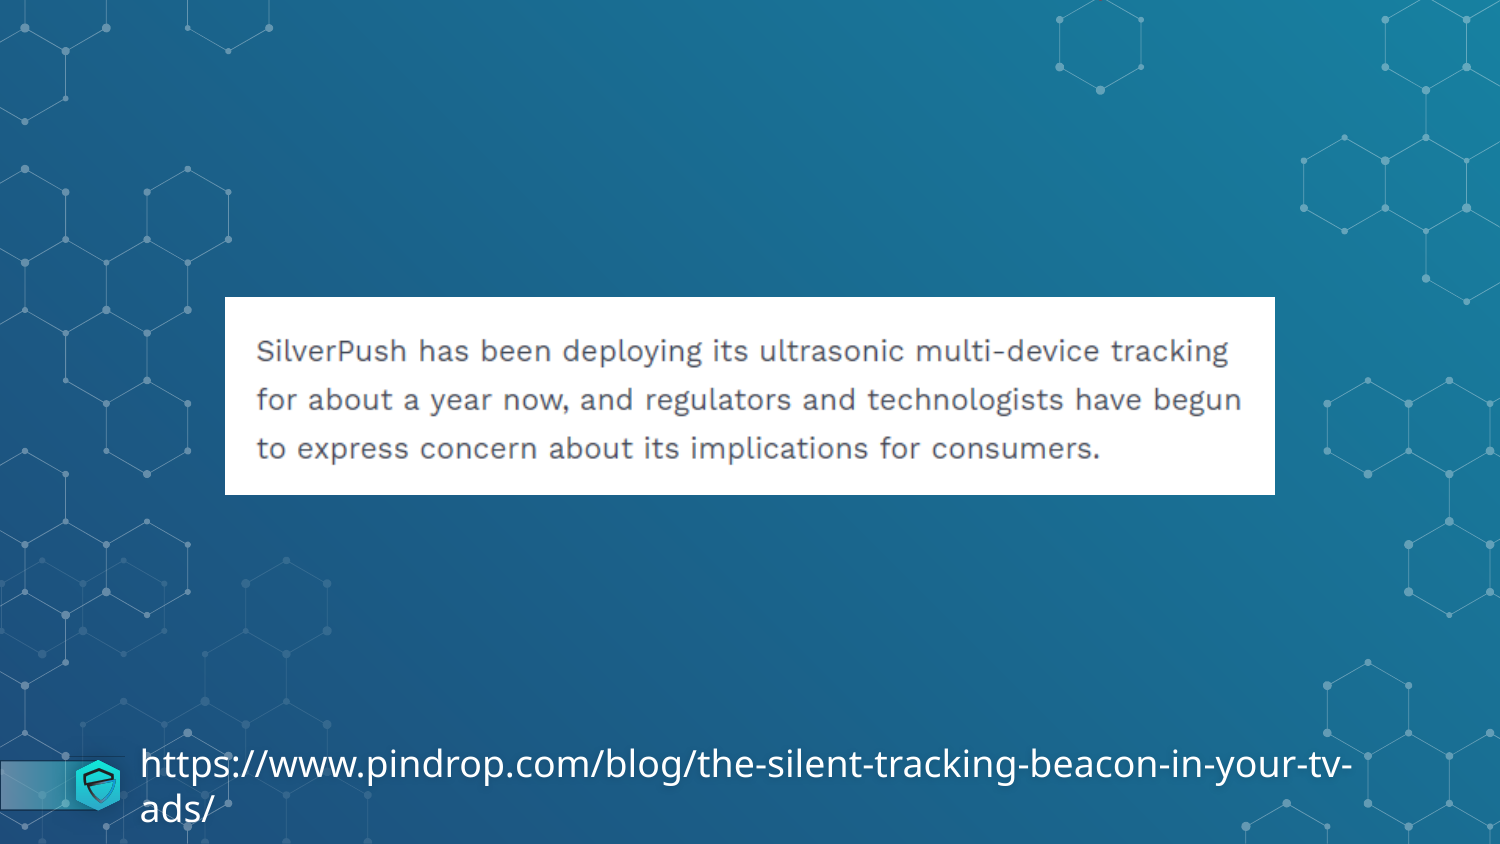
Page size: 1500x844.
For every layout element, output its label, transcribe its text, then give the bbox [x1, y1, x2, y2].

list https://www.pindrop.com/blog/the-silent-tracking-beacon-in-your-tv-ads/ [139, 760, 1361, 811]
picture [69, 756, 125, 815]
picture [225, 297, 1275, 495]
